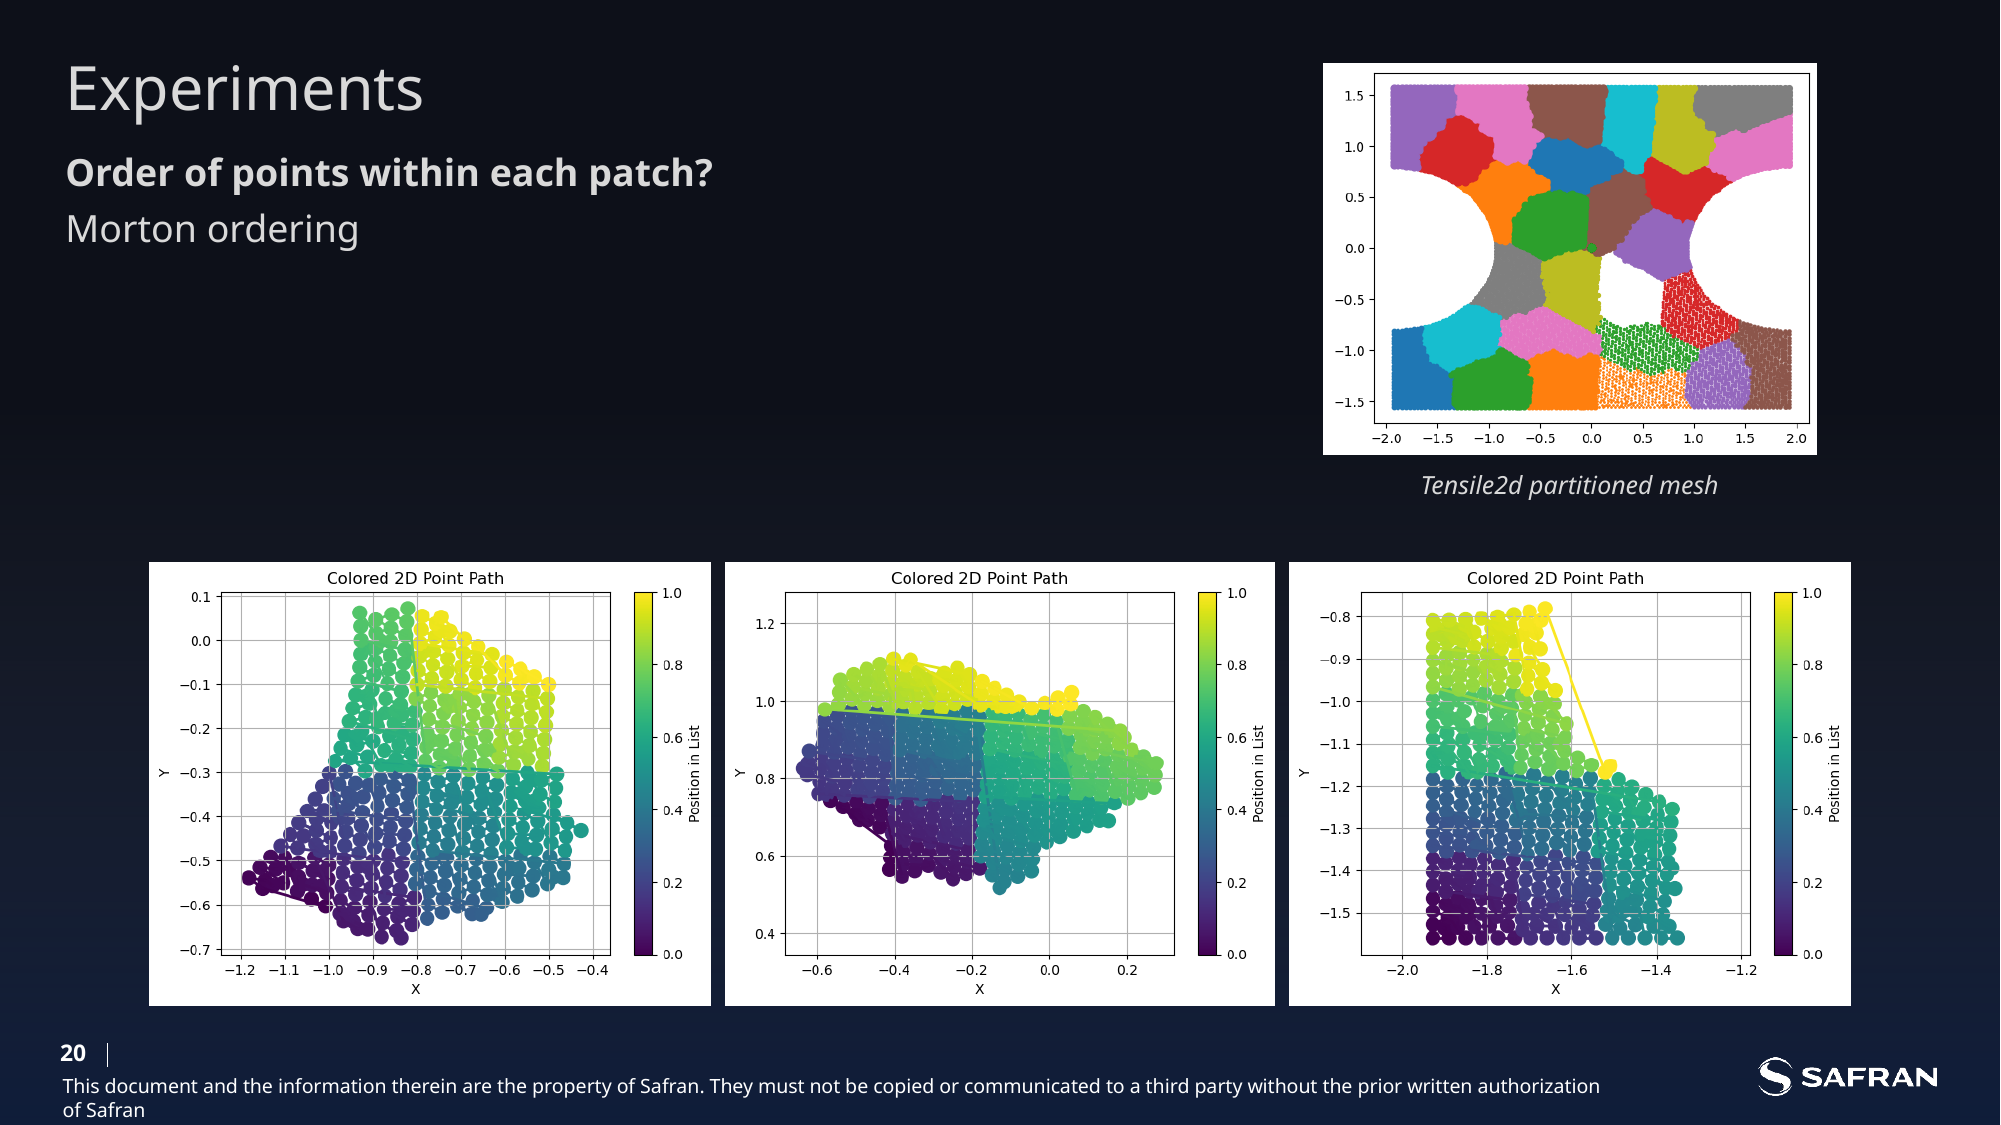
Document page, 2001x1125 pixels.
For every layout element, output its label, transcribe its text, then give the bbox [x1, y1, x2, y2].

text_box Morton ordering [50, 202, 1318, 258]
slide_number 20 [28, 1032, 102, 1076]
text_box Order of points within each patch? [50, 157, 1318, 202]
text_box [148, 562, 1851, 1006]
text_box Experiments [50, 42, 1937, 140]
text_box Tensile2d partitioned mesh [1405, 463, 1735, 507]
picture [1323, 62, 1817, 455]
